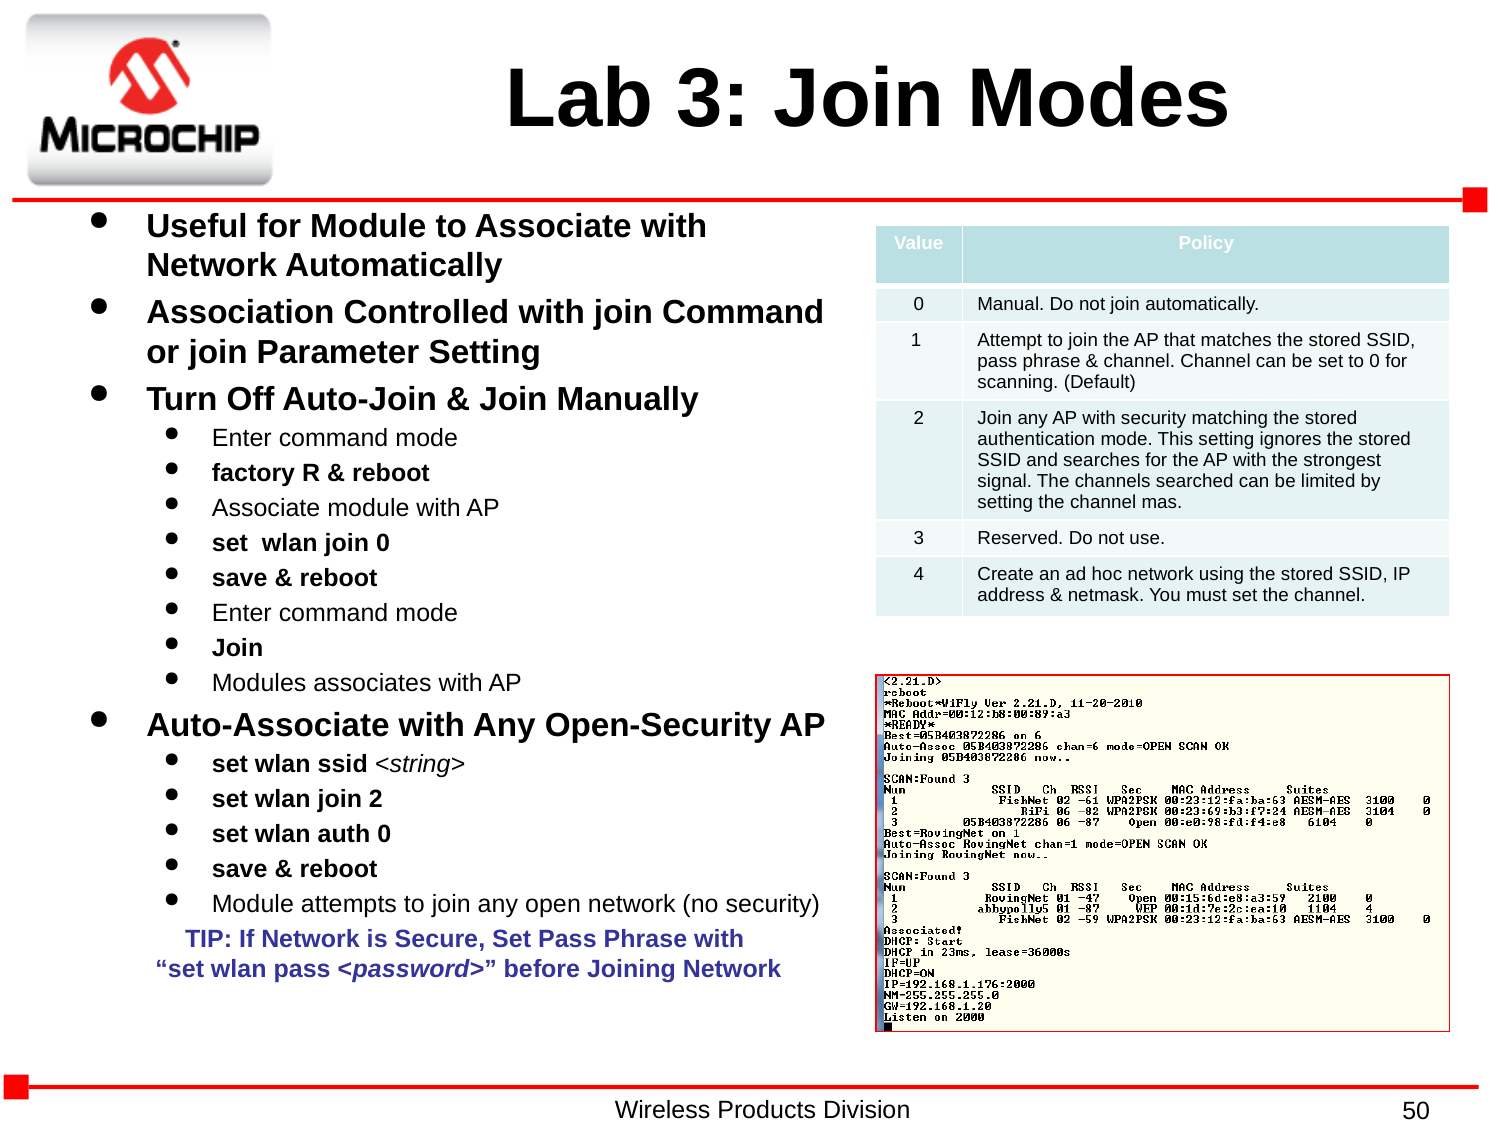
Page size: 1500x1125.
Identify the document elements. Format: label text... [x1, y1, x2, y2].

table_cell Attempt to join the AP that matches the stored SSID, pass phrase & channel. Channel can be set to 0 for scanning. (Default) [963, 323, 1449, 399]
table_cell 1 [876, 323, 962, 399]
list Useful for Module to Associate with Network Automatically Association Controlled with join Command or join Parameter Setting Turn Off Auto-Join & Join Manually Enter command mode factory R & reboot Associate module with AP set wlan join 0 save & reboot Enter command mode Join Modules associates with AP Auto-Associate with Any Open-Security AP set wlan ssid <string> set wlan join 2 set wlan auth 0 save & reboot Module attempts to join any open network (no security) TIP: If Network is Secure, Set Pass Phrase with “set wlan pass <password>” before Joining Network [74, 196, 863, 1026]
table_cell Join any AP with security matching the stored authentication mode. This setting ignores the stored SSID and searches for the AP with the strongest signal. The channels searched can be limited by setting the channel mas. [963, 401, 1449, 519]
table_cell Manual. Do not join automatically. [963, 289, 1449, 321]
table_cell 0 [876, 289, 962, 321]
table_cell 3 [876, 521, 962, 555]
table_cell Reserved. Do not use. [963, 521, 1449, 555]
table_cell 4 [876, 557, 962, 616]
picture [24, 12, 275, 188]
table_cell Create an ad hoc network using the stored SSID, IP address & netmask. You must set the channel. [963, 557, 1449, 616]
title Lab 3: Join Modes [312, 32, 1426, 176]
table_header Policy [963, 226, 1449, 283]
table_header Value [876, 226, 962, 283]
picture [874, 674, 1451, 1032]
table_cell 2 [876, 401, 962, 519]
